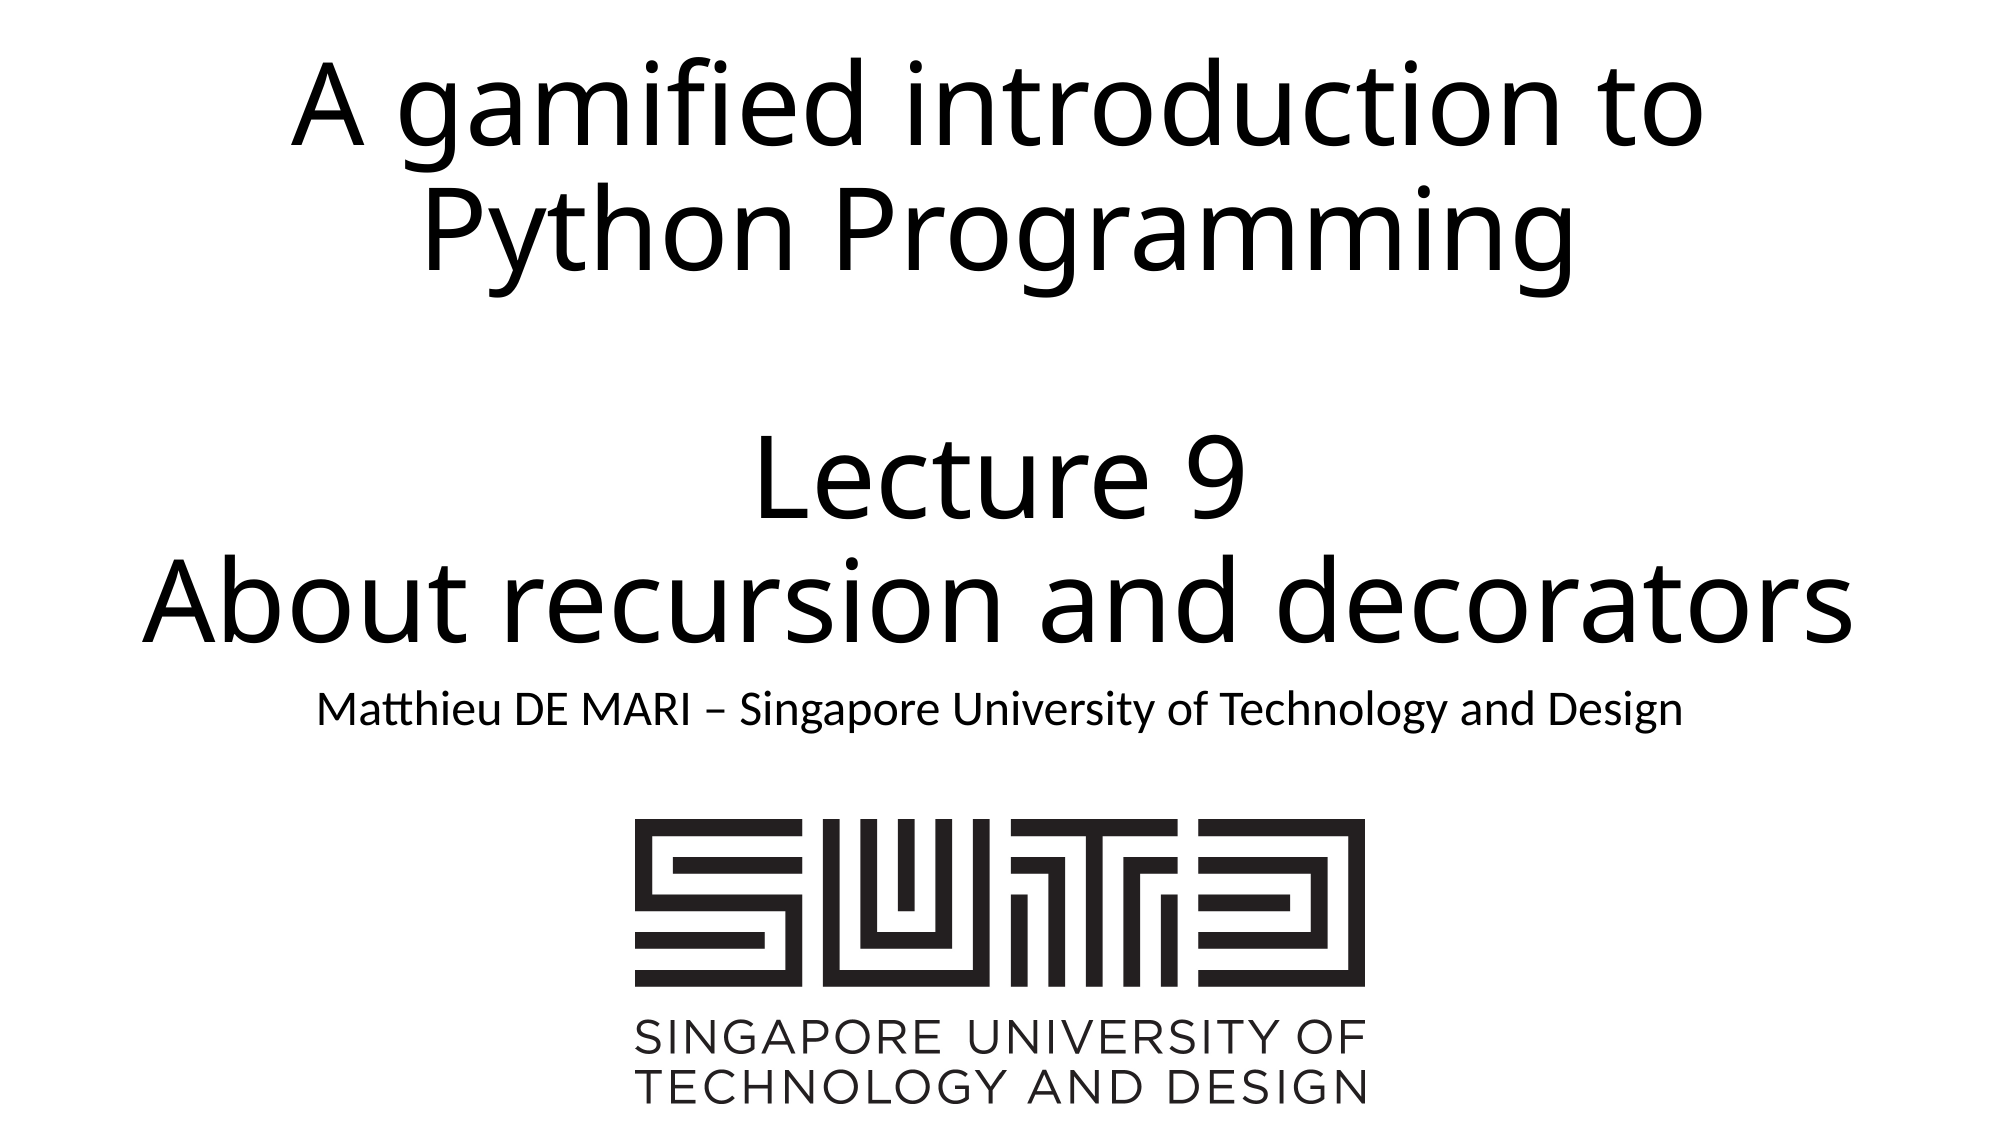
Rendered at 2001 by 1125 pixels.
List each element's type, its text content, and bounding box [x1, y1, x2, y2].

title A gamified introduction to Python Programming Lecture 9 About recursion and decorators [0, 35, 2000, 675]
picture [635, 819, 1365, 1104]
subtitle Matthieu DE MARI – Singapore University of Technology and Design [249, 674, 1750, 947]
